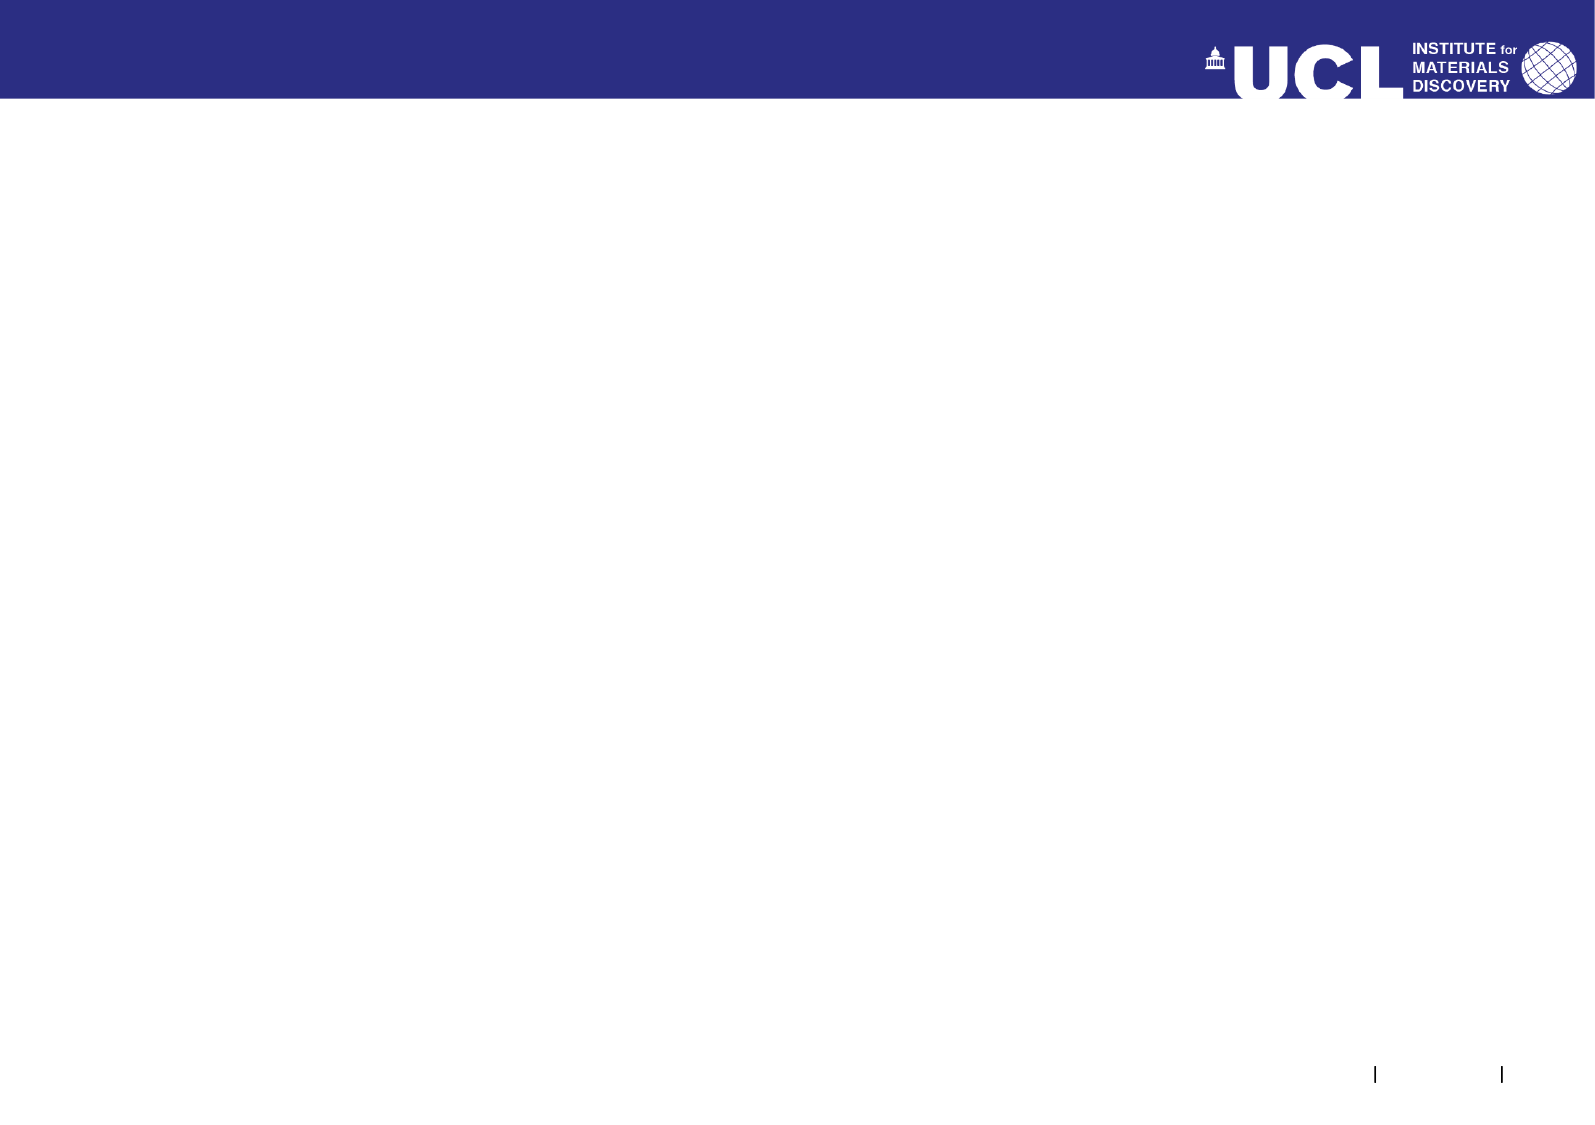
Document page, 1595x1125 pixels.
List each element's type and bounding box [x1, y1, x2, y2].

picture [0, 0, 1595, 99]
